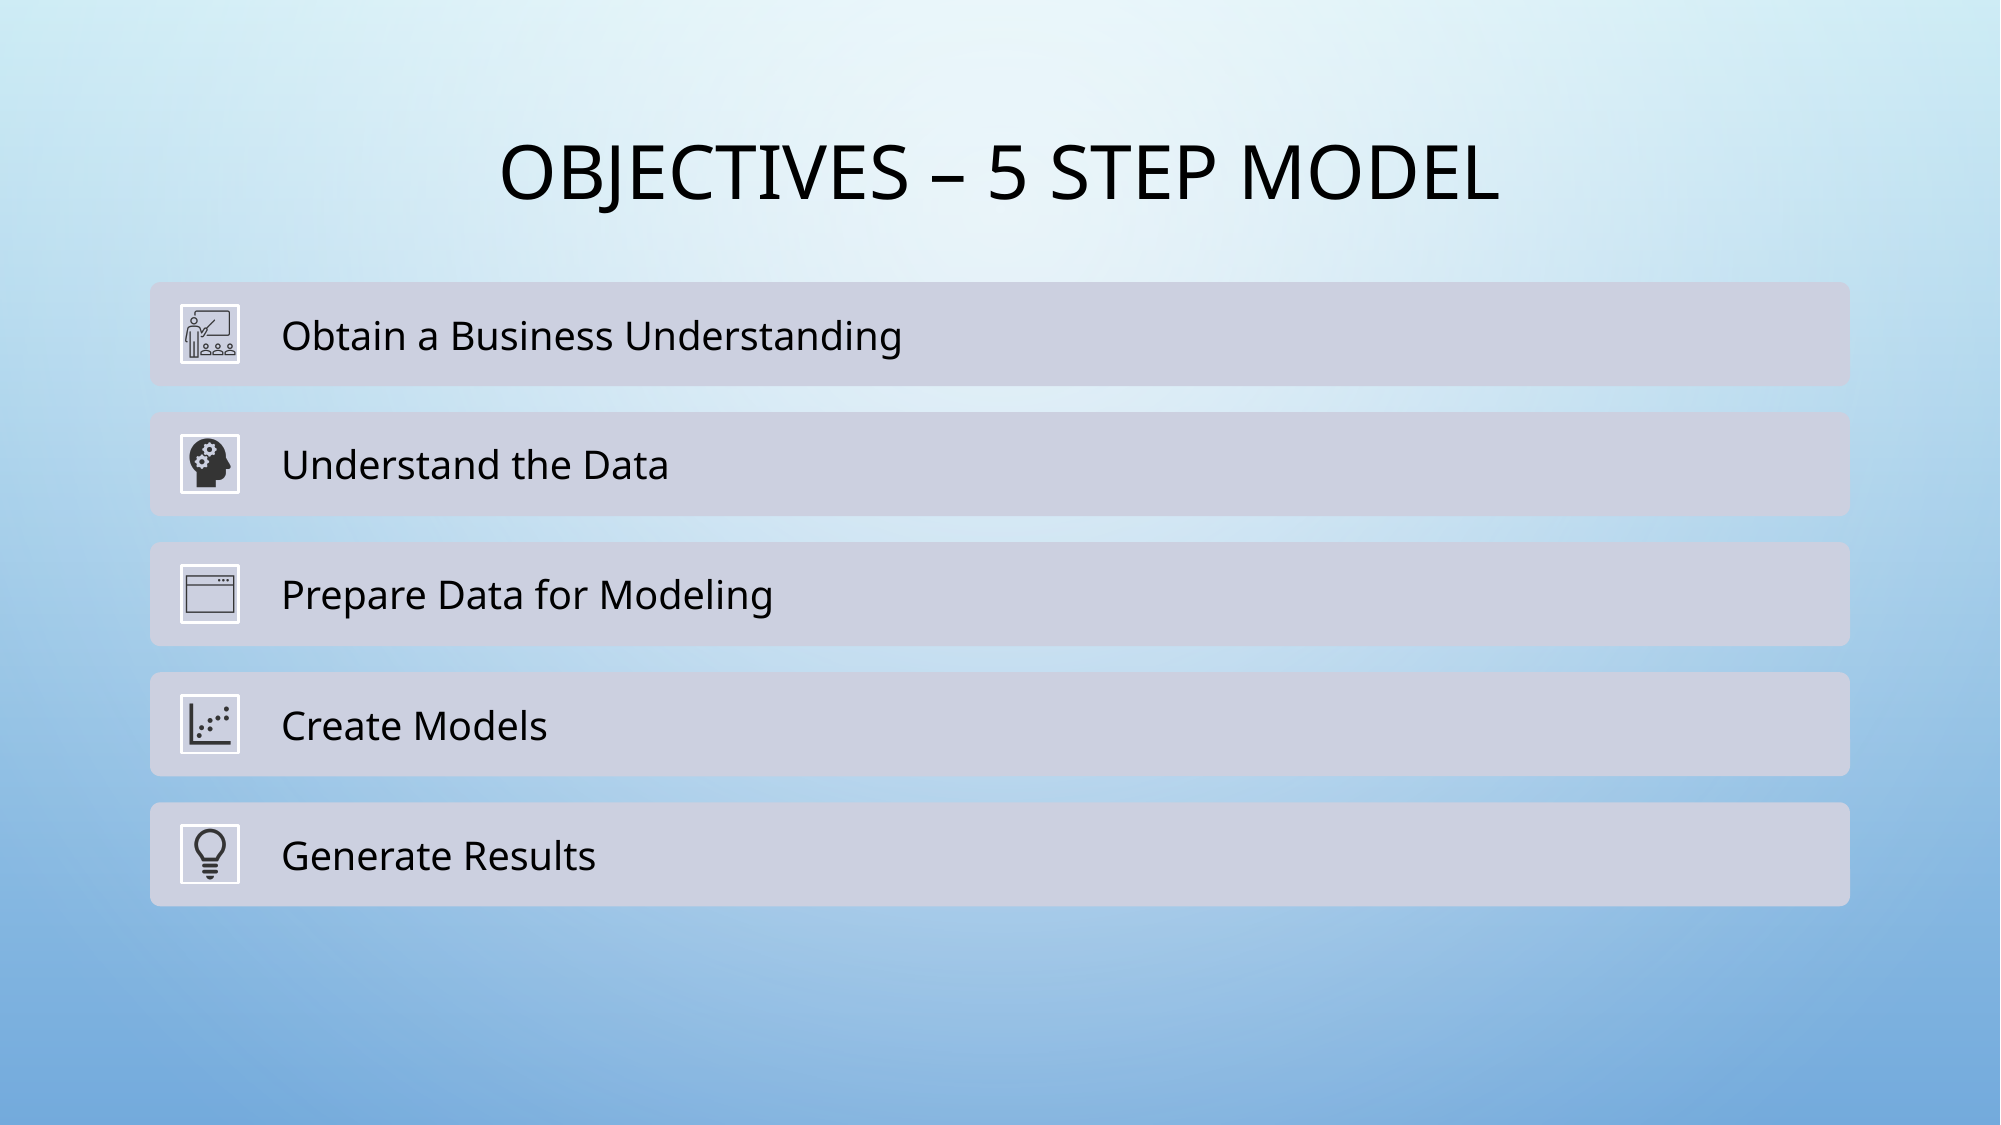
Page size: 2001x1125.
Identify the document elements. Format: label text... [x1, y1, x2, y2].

title Objectives – 5 Step Model [150, 44, 1851, 281]
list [149, 281, 1851, 907]
